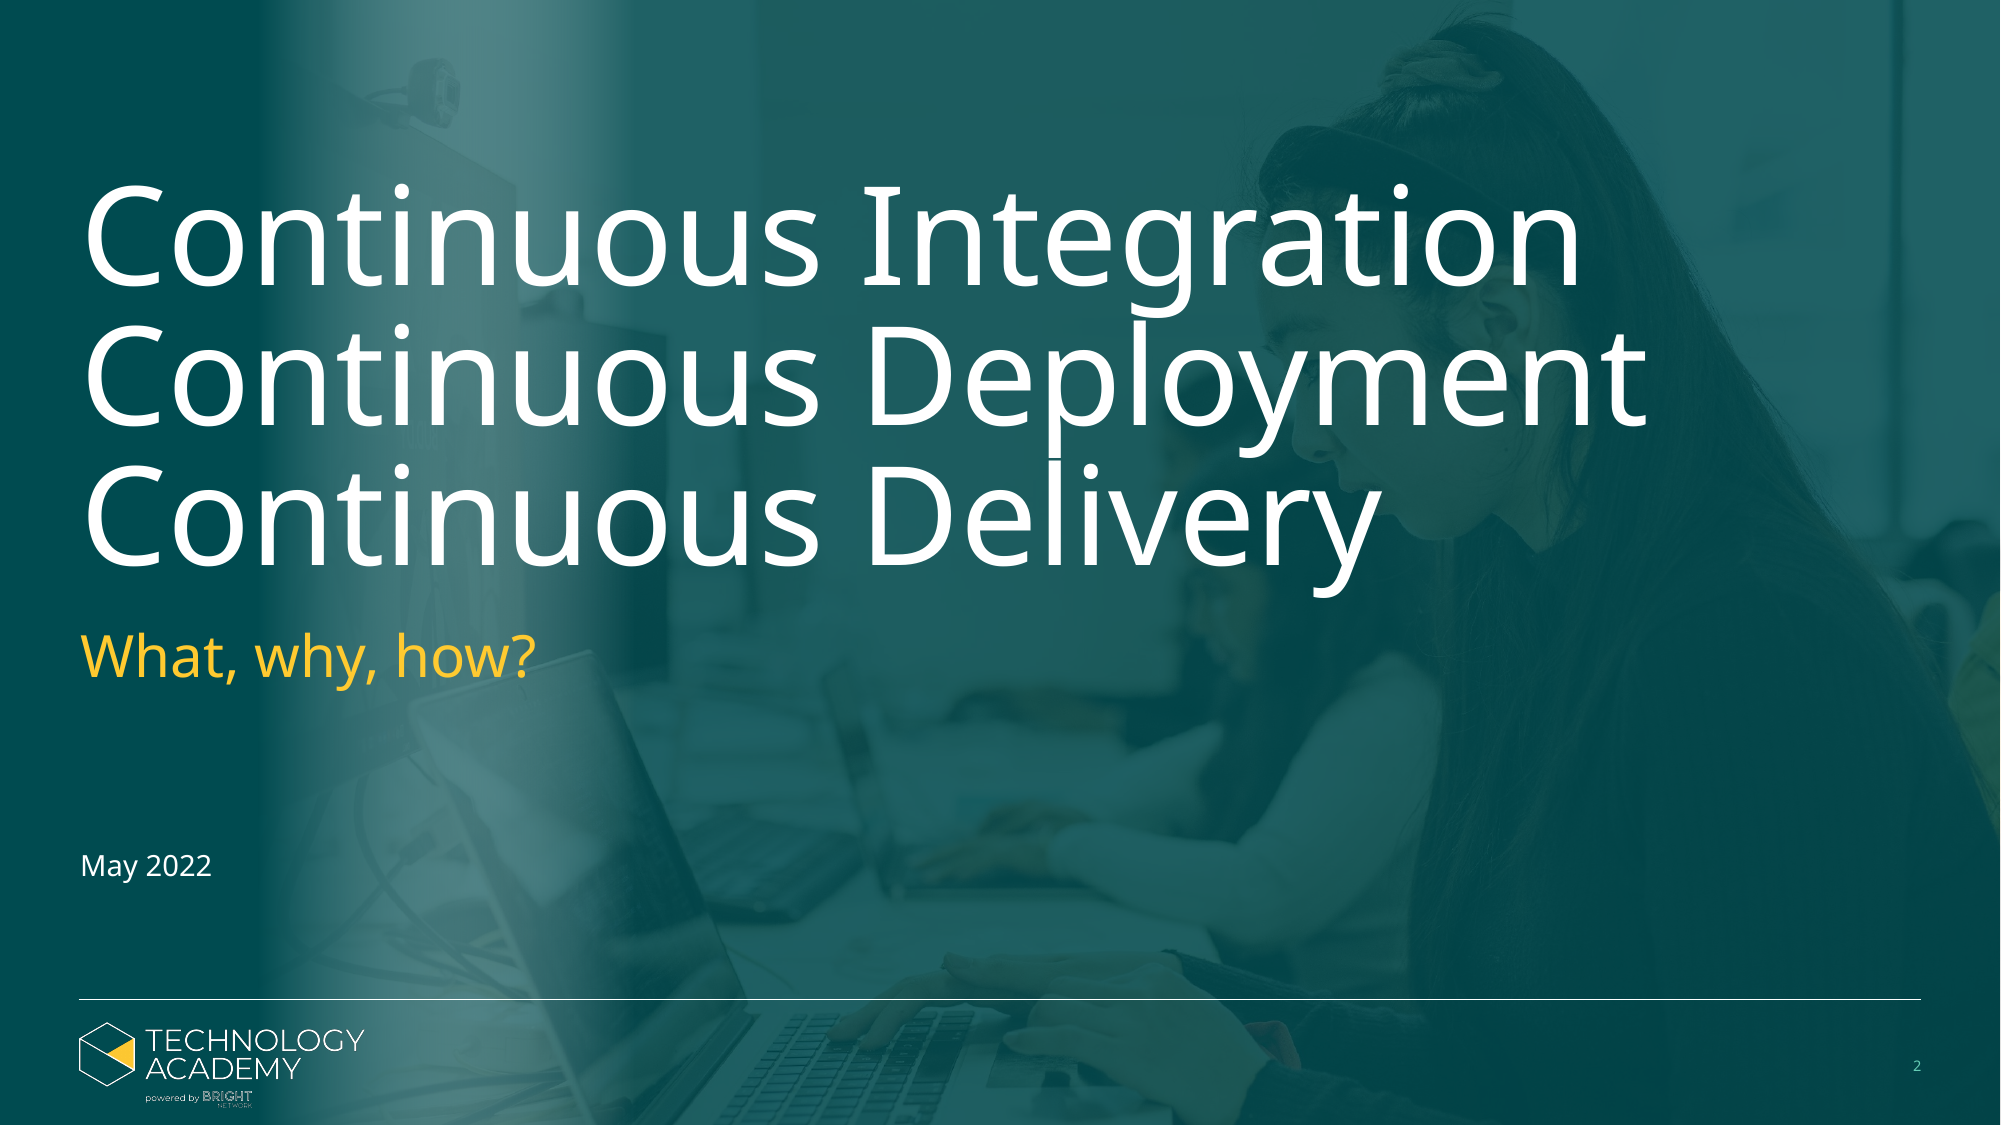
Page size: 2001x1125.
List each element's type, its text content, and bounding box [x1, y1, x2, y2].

slide_number ‹#› [1882, 1049, 1922, 1084]
title Continuous Integration Continuous Deployment Continuous Delivery [80, 173, 1770, 620]
list May 2022 [80, 839, 541, 888]
subtitle What, why, how? [80, 619, 1122, 769]
picture [79, 1022, 365, 1109]
